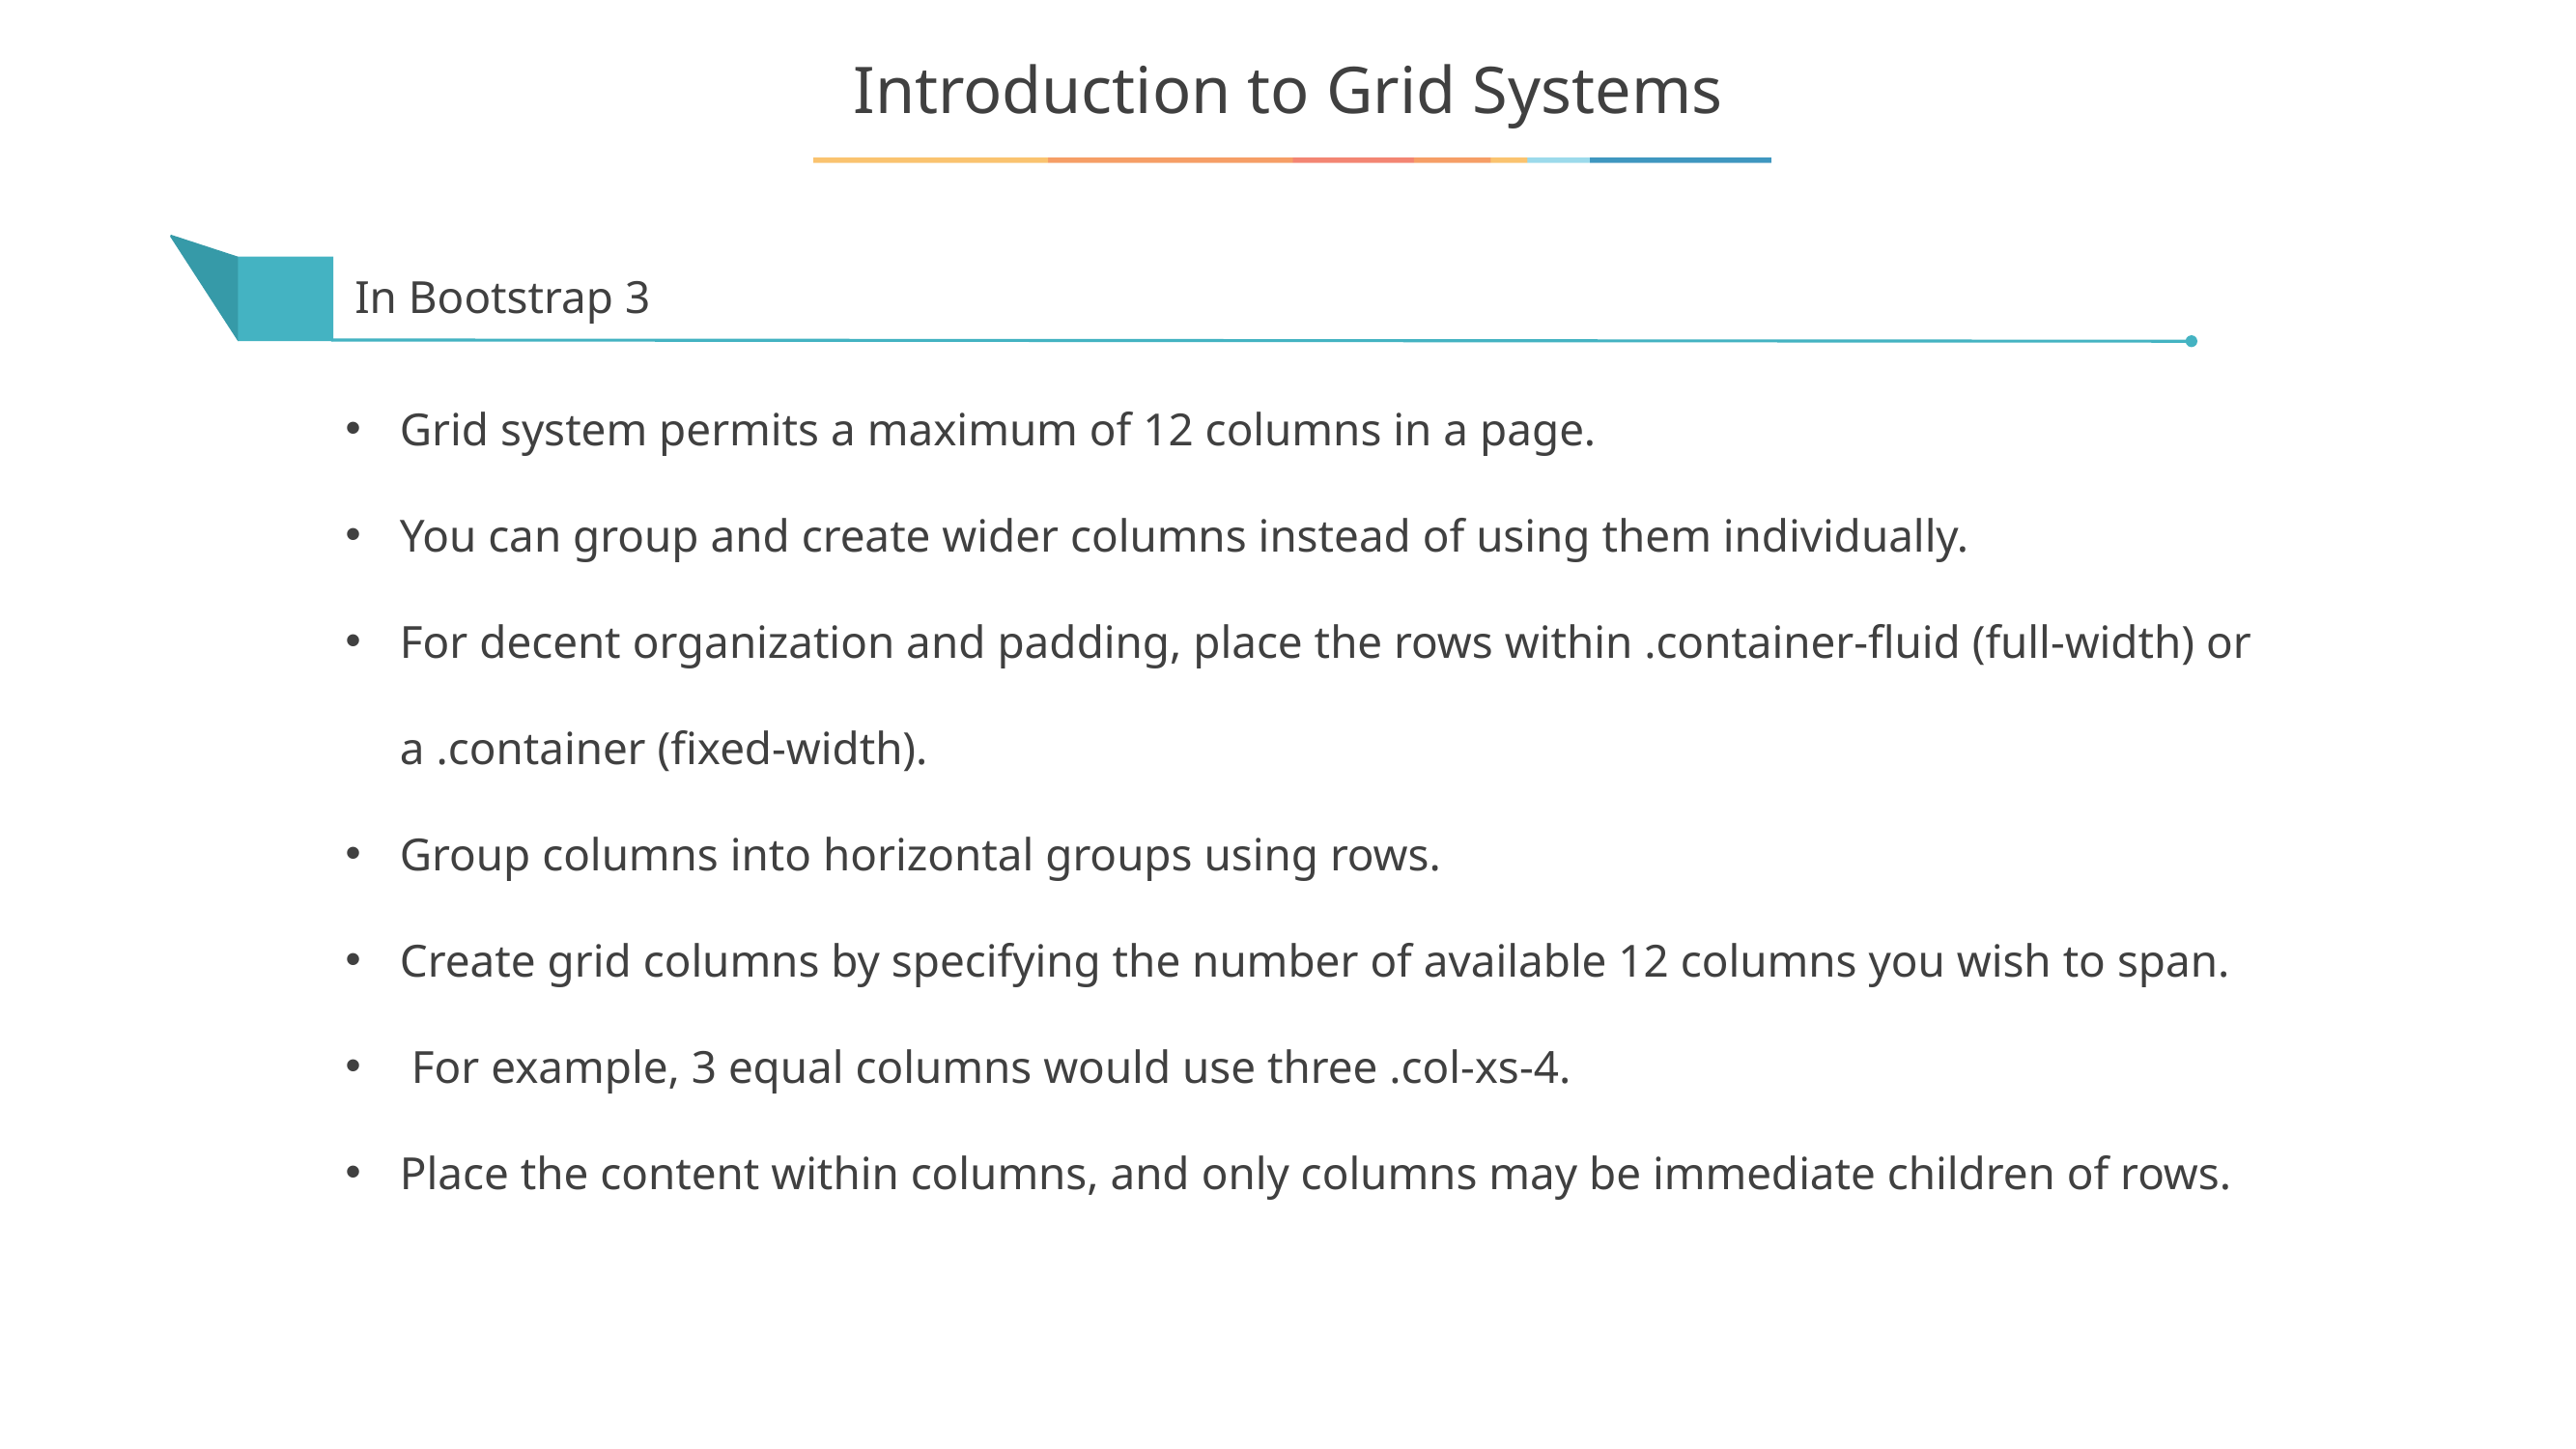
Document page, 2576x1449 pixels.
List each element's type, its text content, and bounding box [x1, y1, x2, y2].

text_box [170, 234, 2406, 1200]
picture [813, 140, 1771, 181]
title Introduction to Grid Systems [0, 40, 2576, 146]
